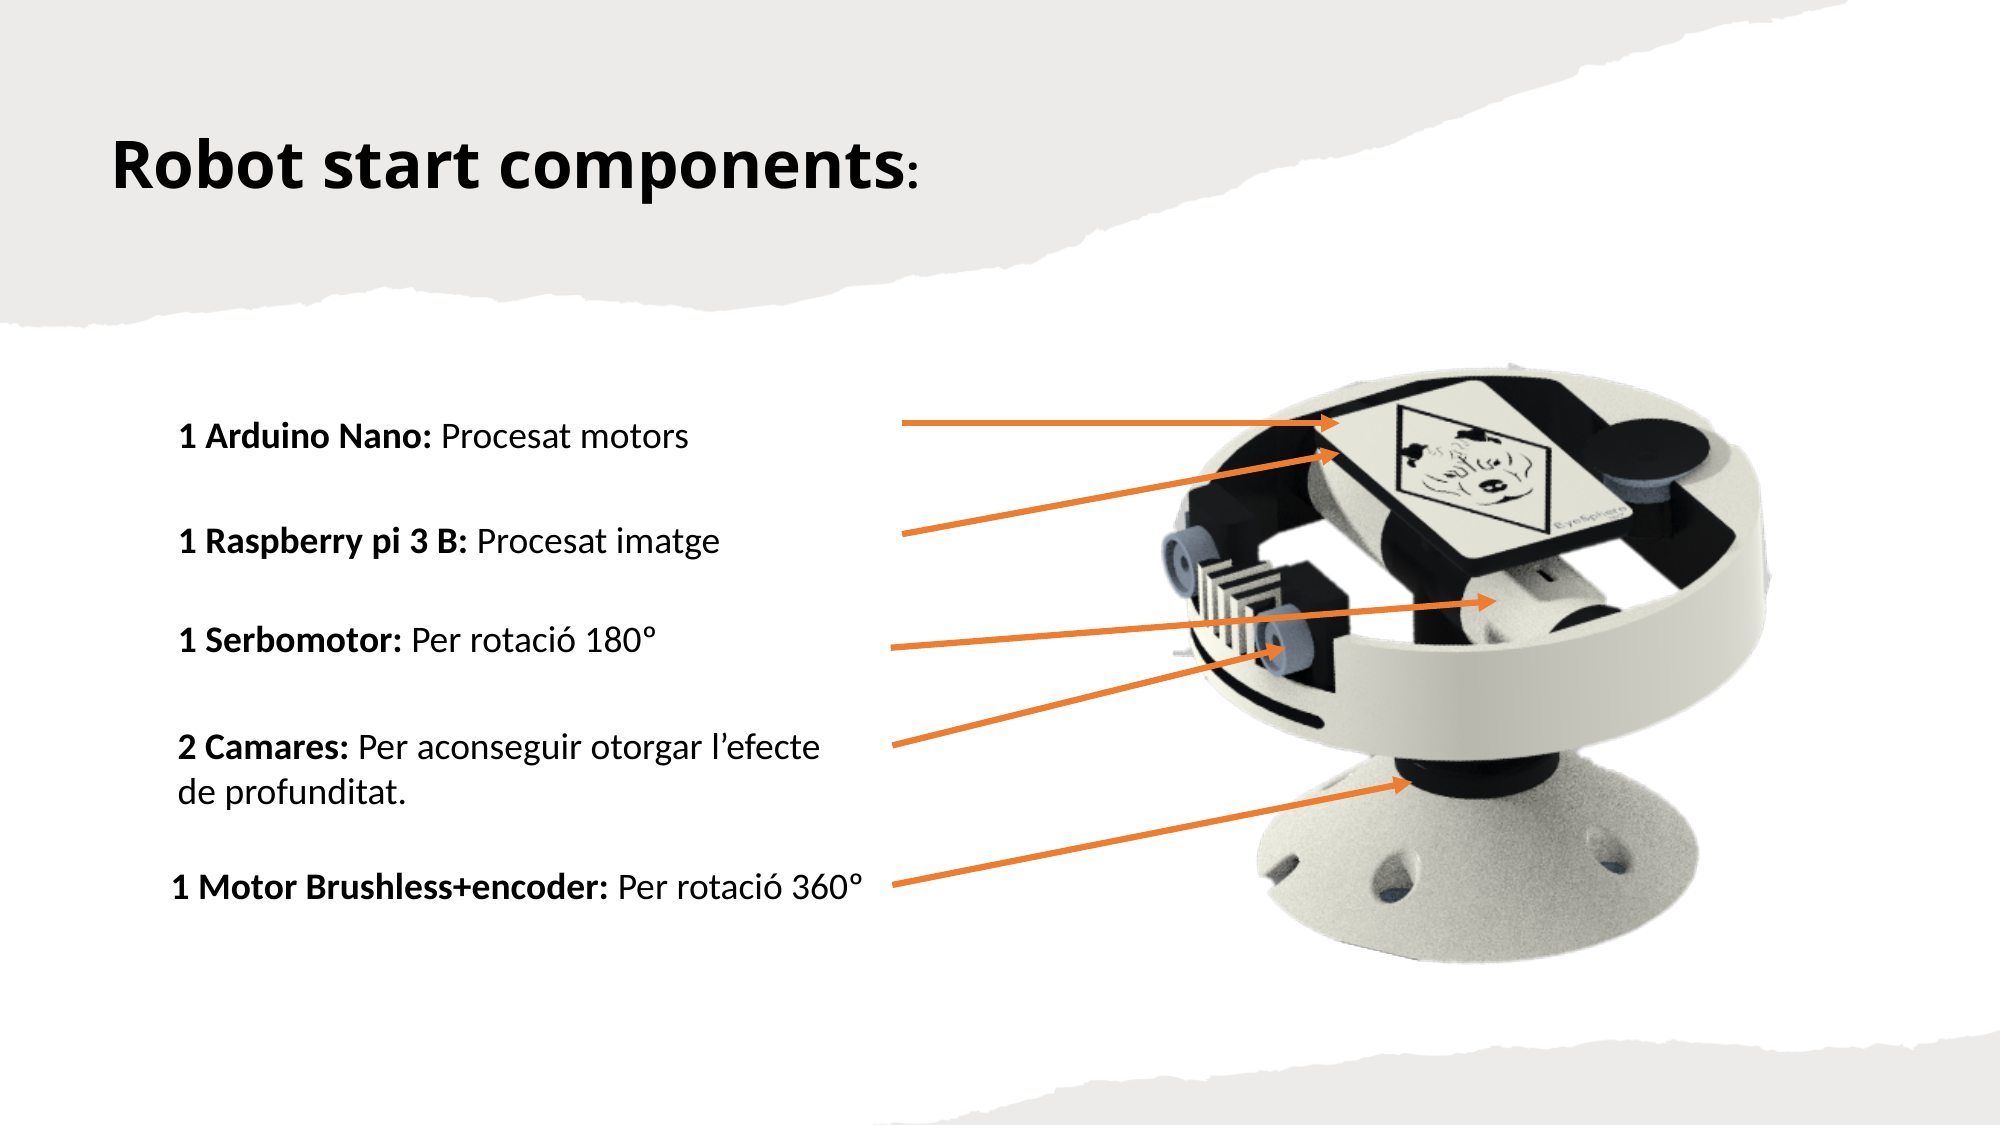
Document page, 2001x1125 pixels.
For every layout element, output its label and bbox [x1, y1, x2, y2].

text_box [890, 600, 1497, 648]
text_box [902, 453, 1340, 535]
text_box [892, 781, 1413, 885]
picture [0, 0, 2000, 1125]
text_box [892, 648, 1286, 746]
